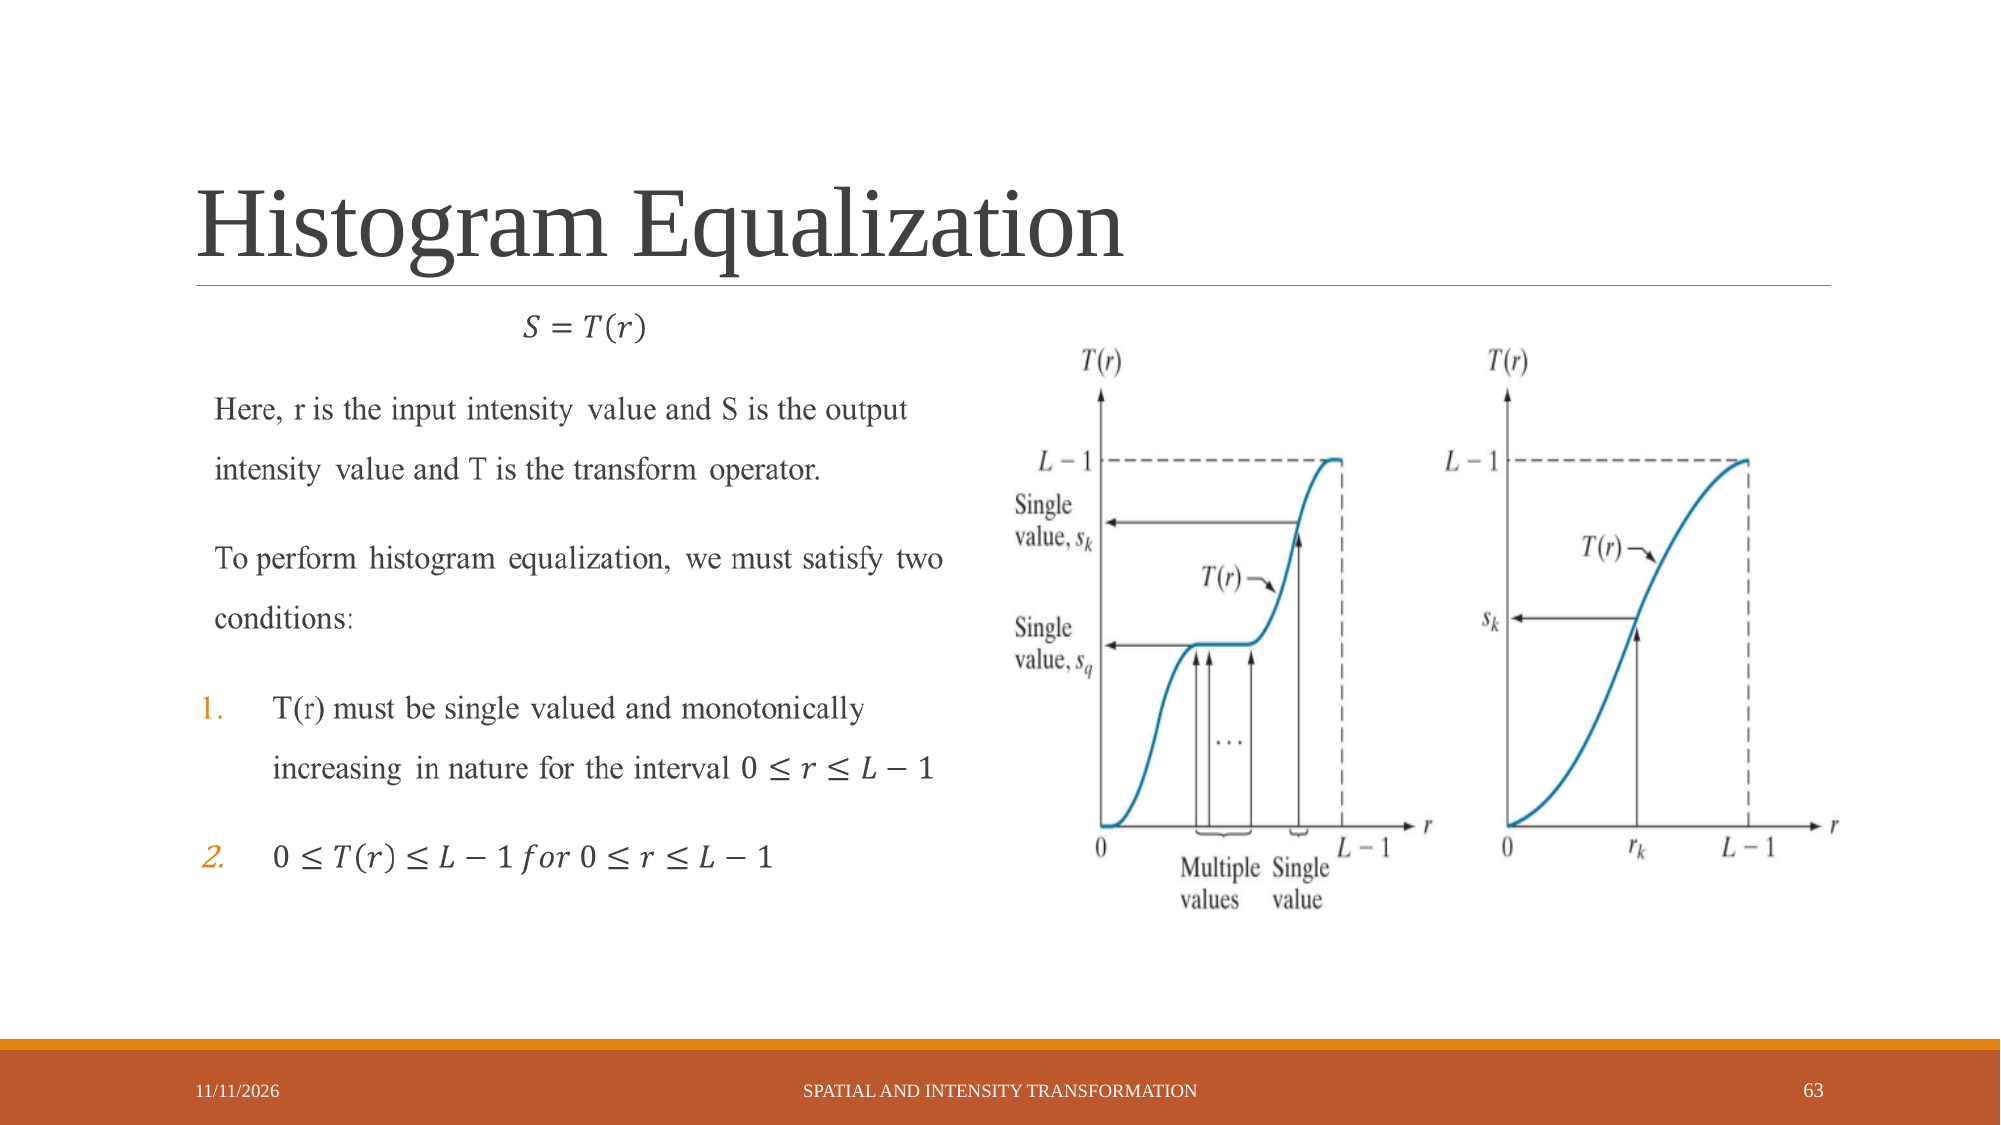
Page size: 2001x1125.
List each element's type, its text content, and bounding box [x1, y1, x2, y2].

picture [989, 342, 1855, 924]
footer Spatial and Intensity Transformation [604, 1059, 1396, 1120]
list [180, 302, 990, 963]
slide_number 63 [1624, 1059, 1840, 1120]
title Histogram Equalization [179, 47, 1830, 285]
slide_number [179, 1059, 586, 1120]
